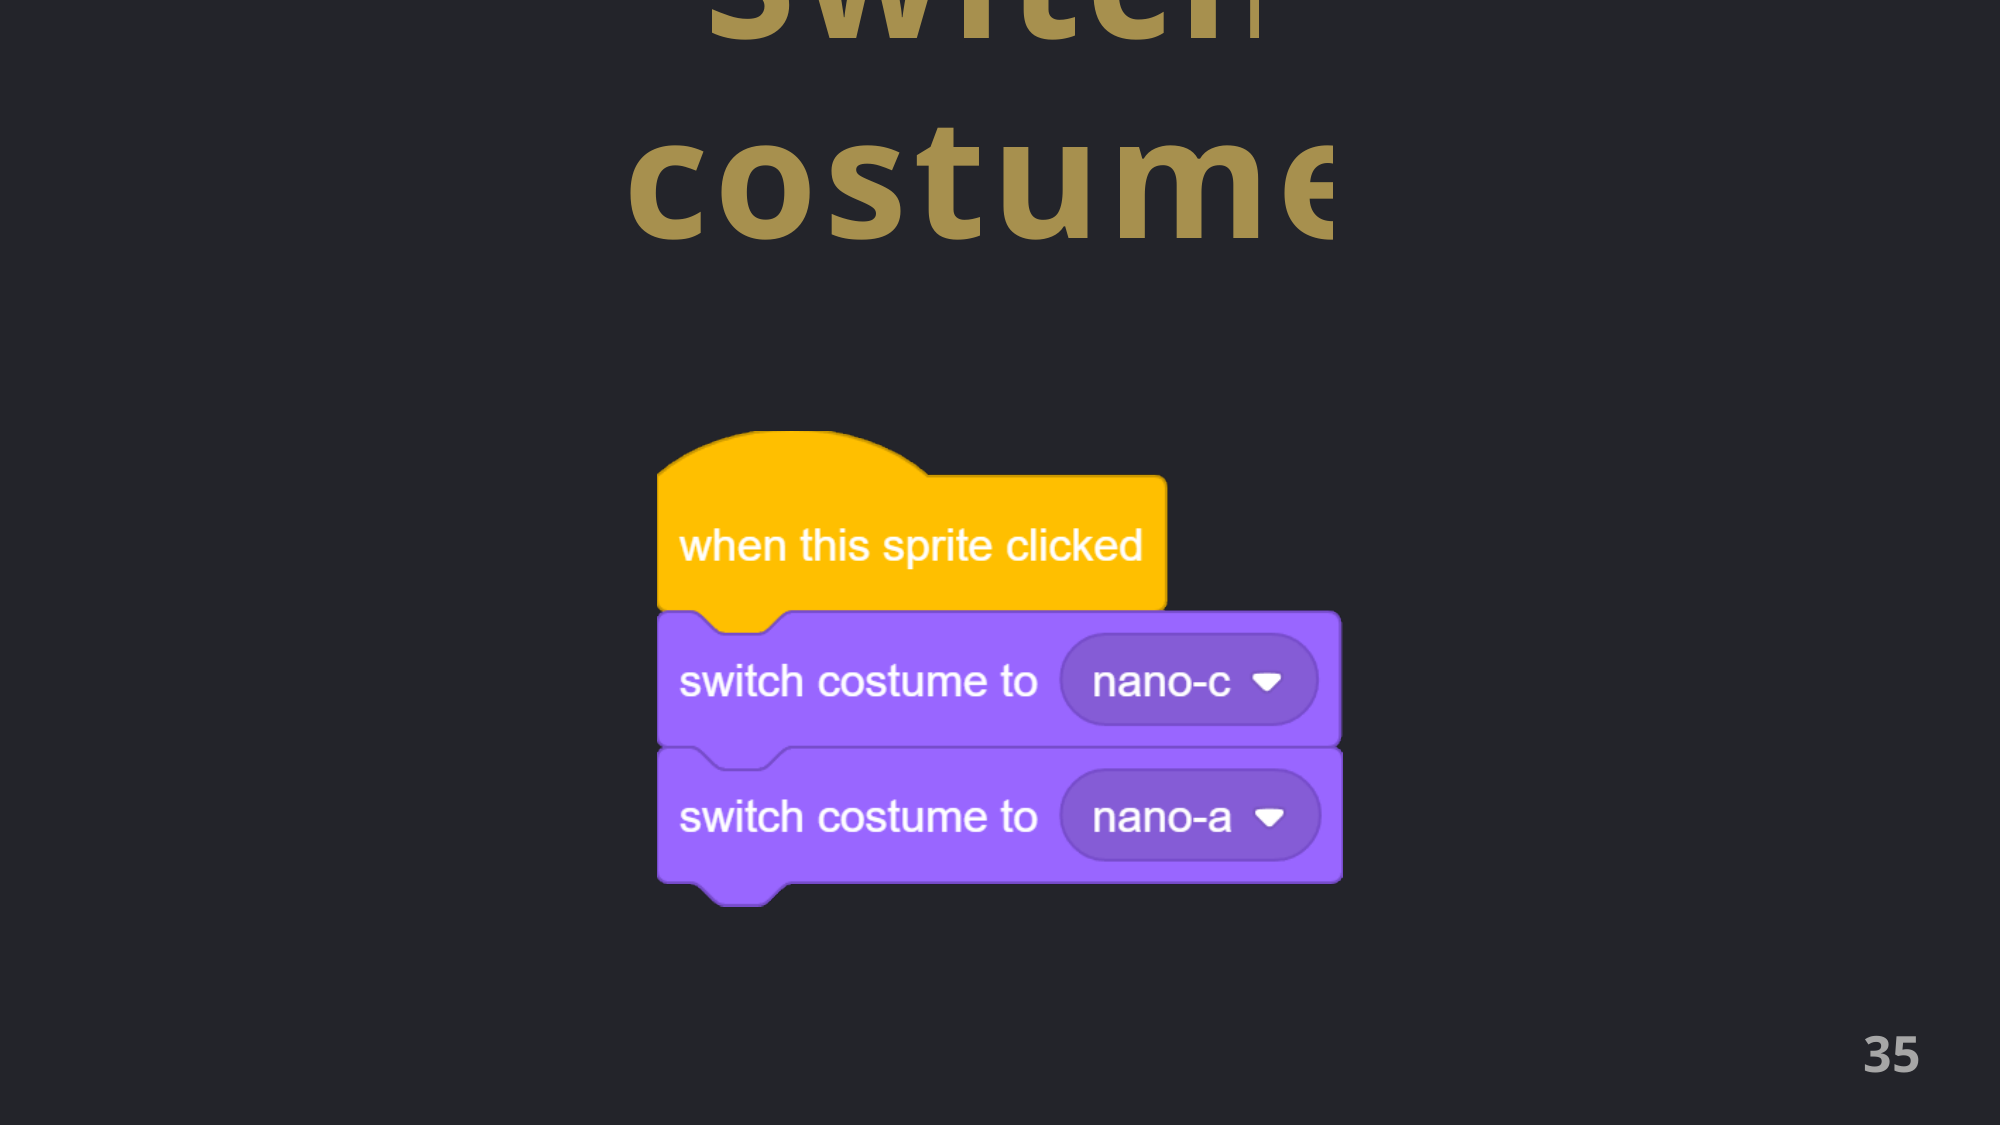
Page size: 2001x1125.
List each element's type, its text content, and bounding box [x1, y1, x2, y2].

text_box Switch costume [364, 23, 1636, 287]
text_box [0, 0, 2000, 1125]
slide_number 35 [1485, 1026, 1936, 1087]
picture [657, 431, 1343, 907]
